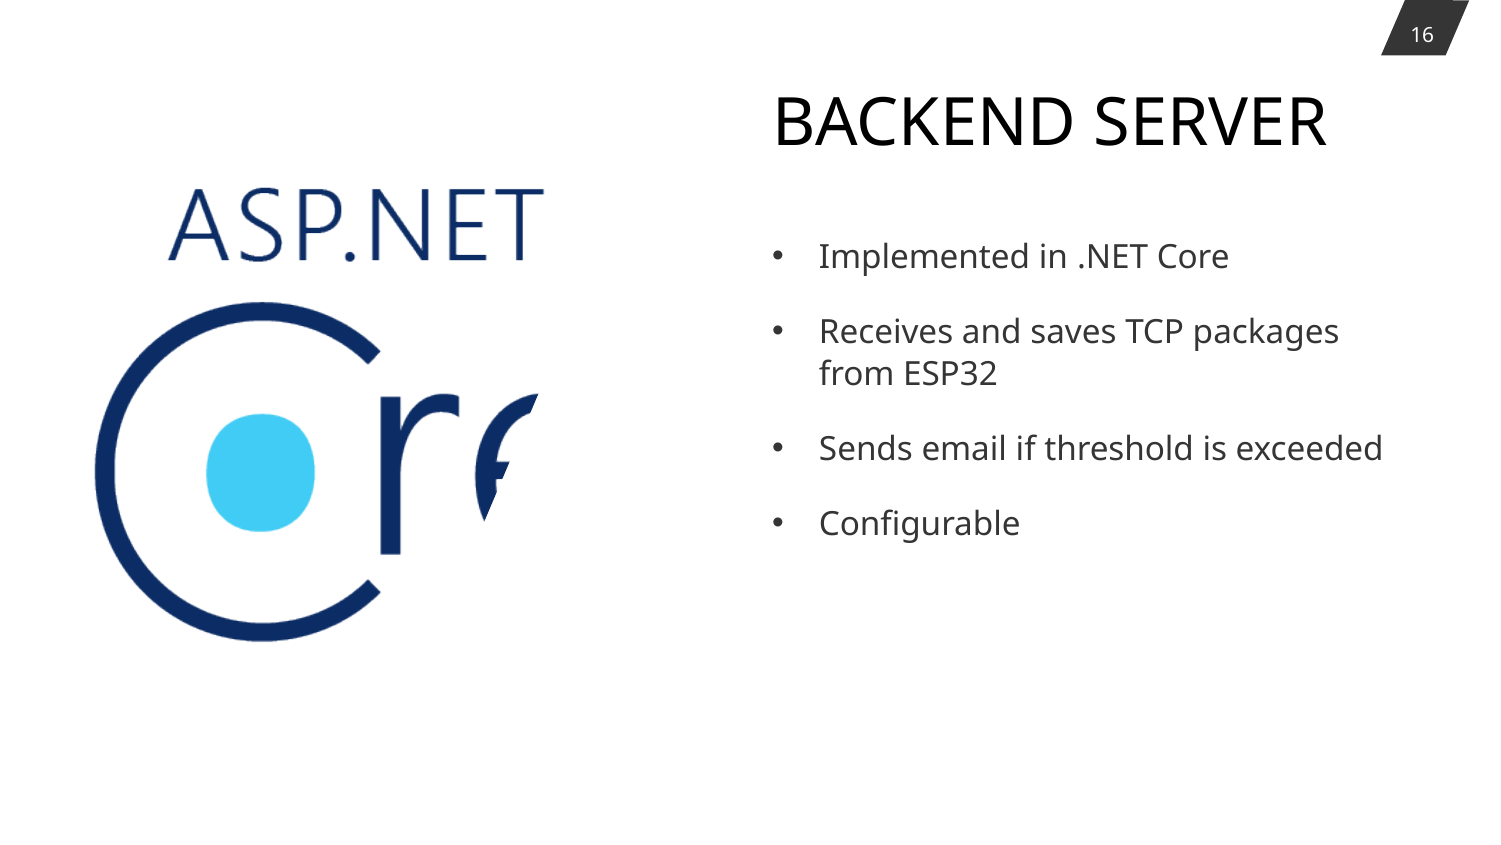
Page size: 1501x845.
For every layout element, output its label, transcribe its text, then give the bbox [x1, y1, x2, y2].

title Backend Server [772, 77, 1412, 200]
list Implemented in .NET Core Receives and saves TCP packages from ESP32 Sends email if threshold is exceeded Configurable [772, 233, 1412, 755]
slide_number 16 [1381, 0, 1470, 56]
picture [0, 0, 706, 844]
